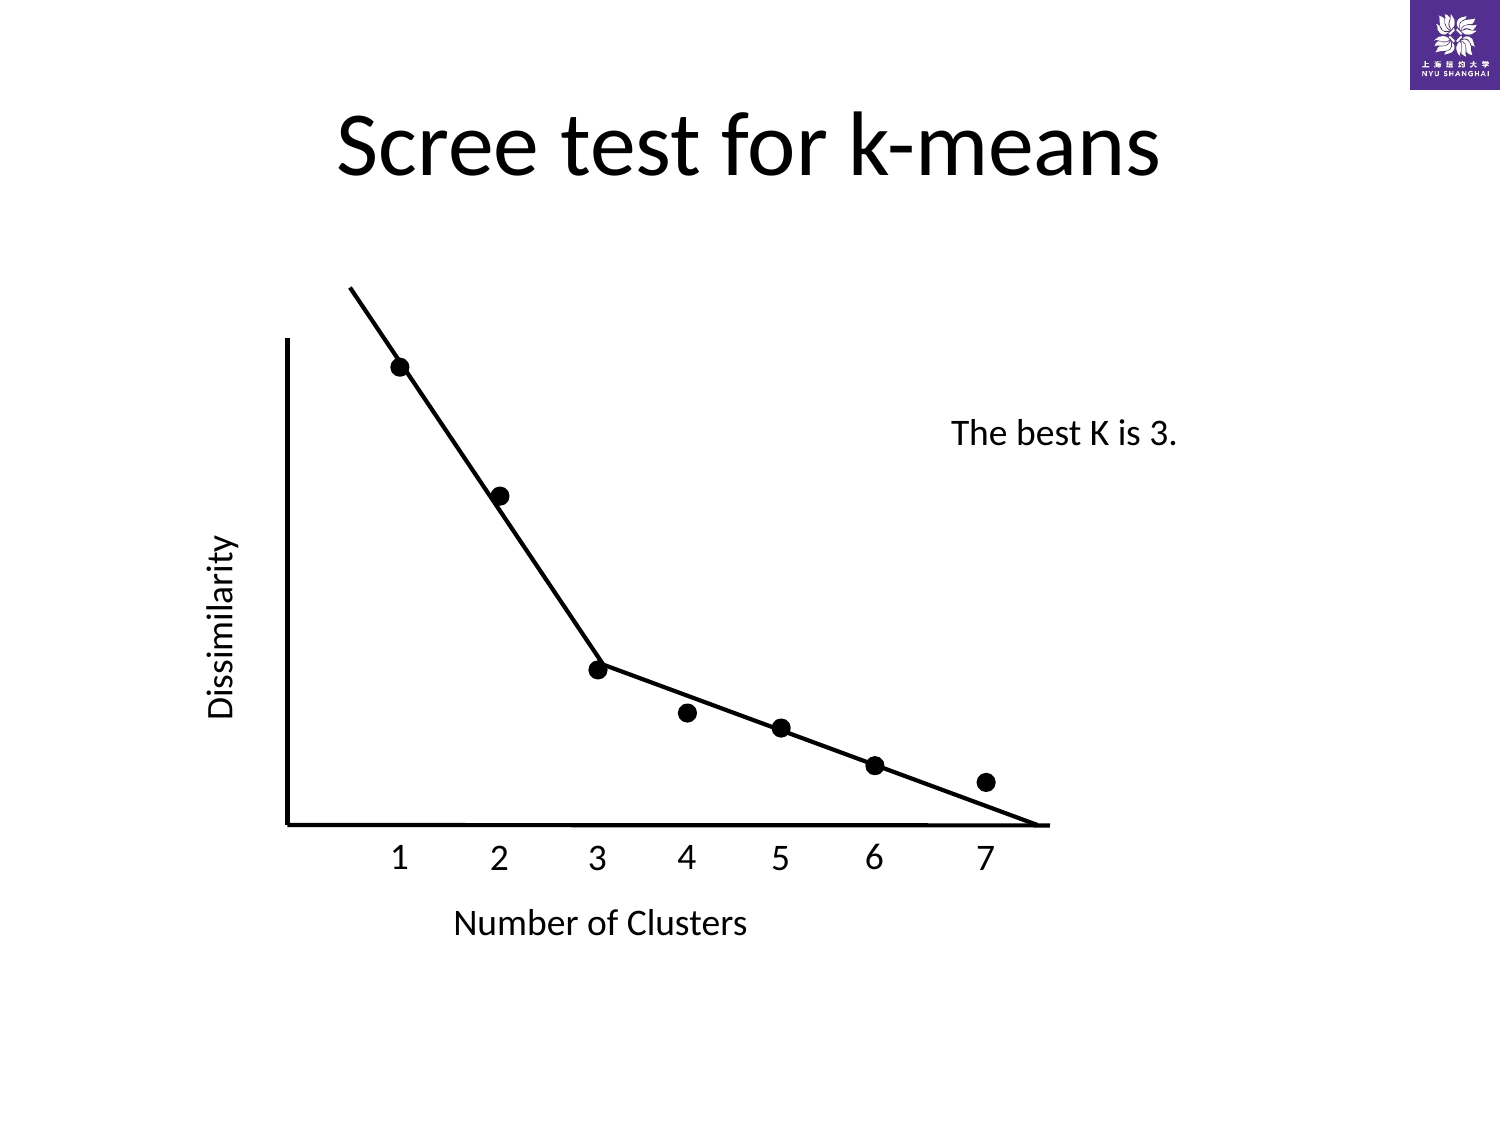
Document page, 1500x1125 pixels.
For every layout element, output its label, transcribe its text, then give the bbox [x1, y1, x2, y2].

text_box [187, 287, 1205, 951]
title Scree test for k-means [75, 45, 1425, 233]
picture [1410, 0, 1500, 90]
